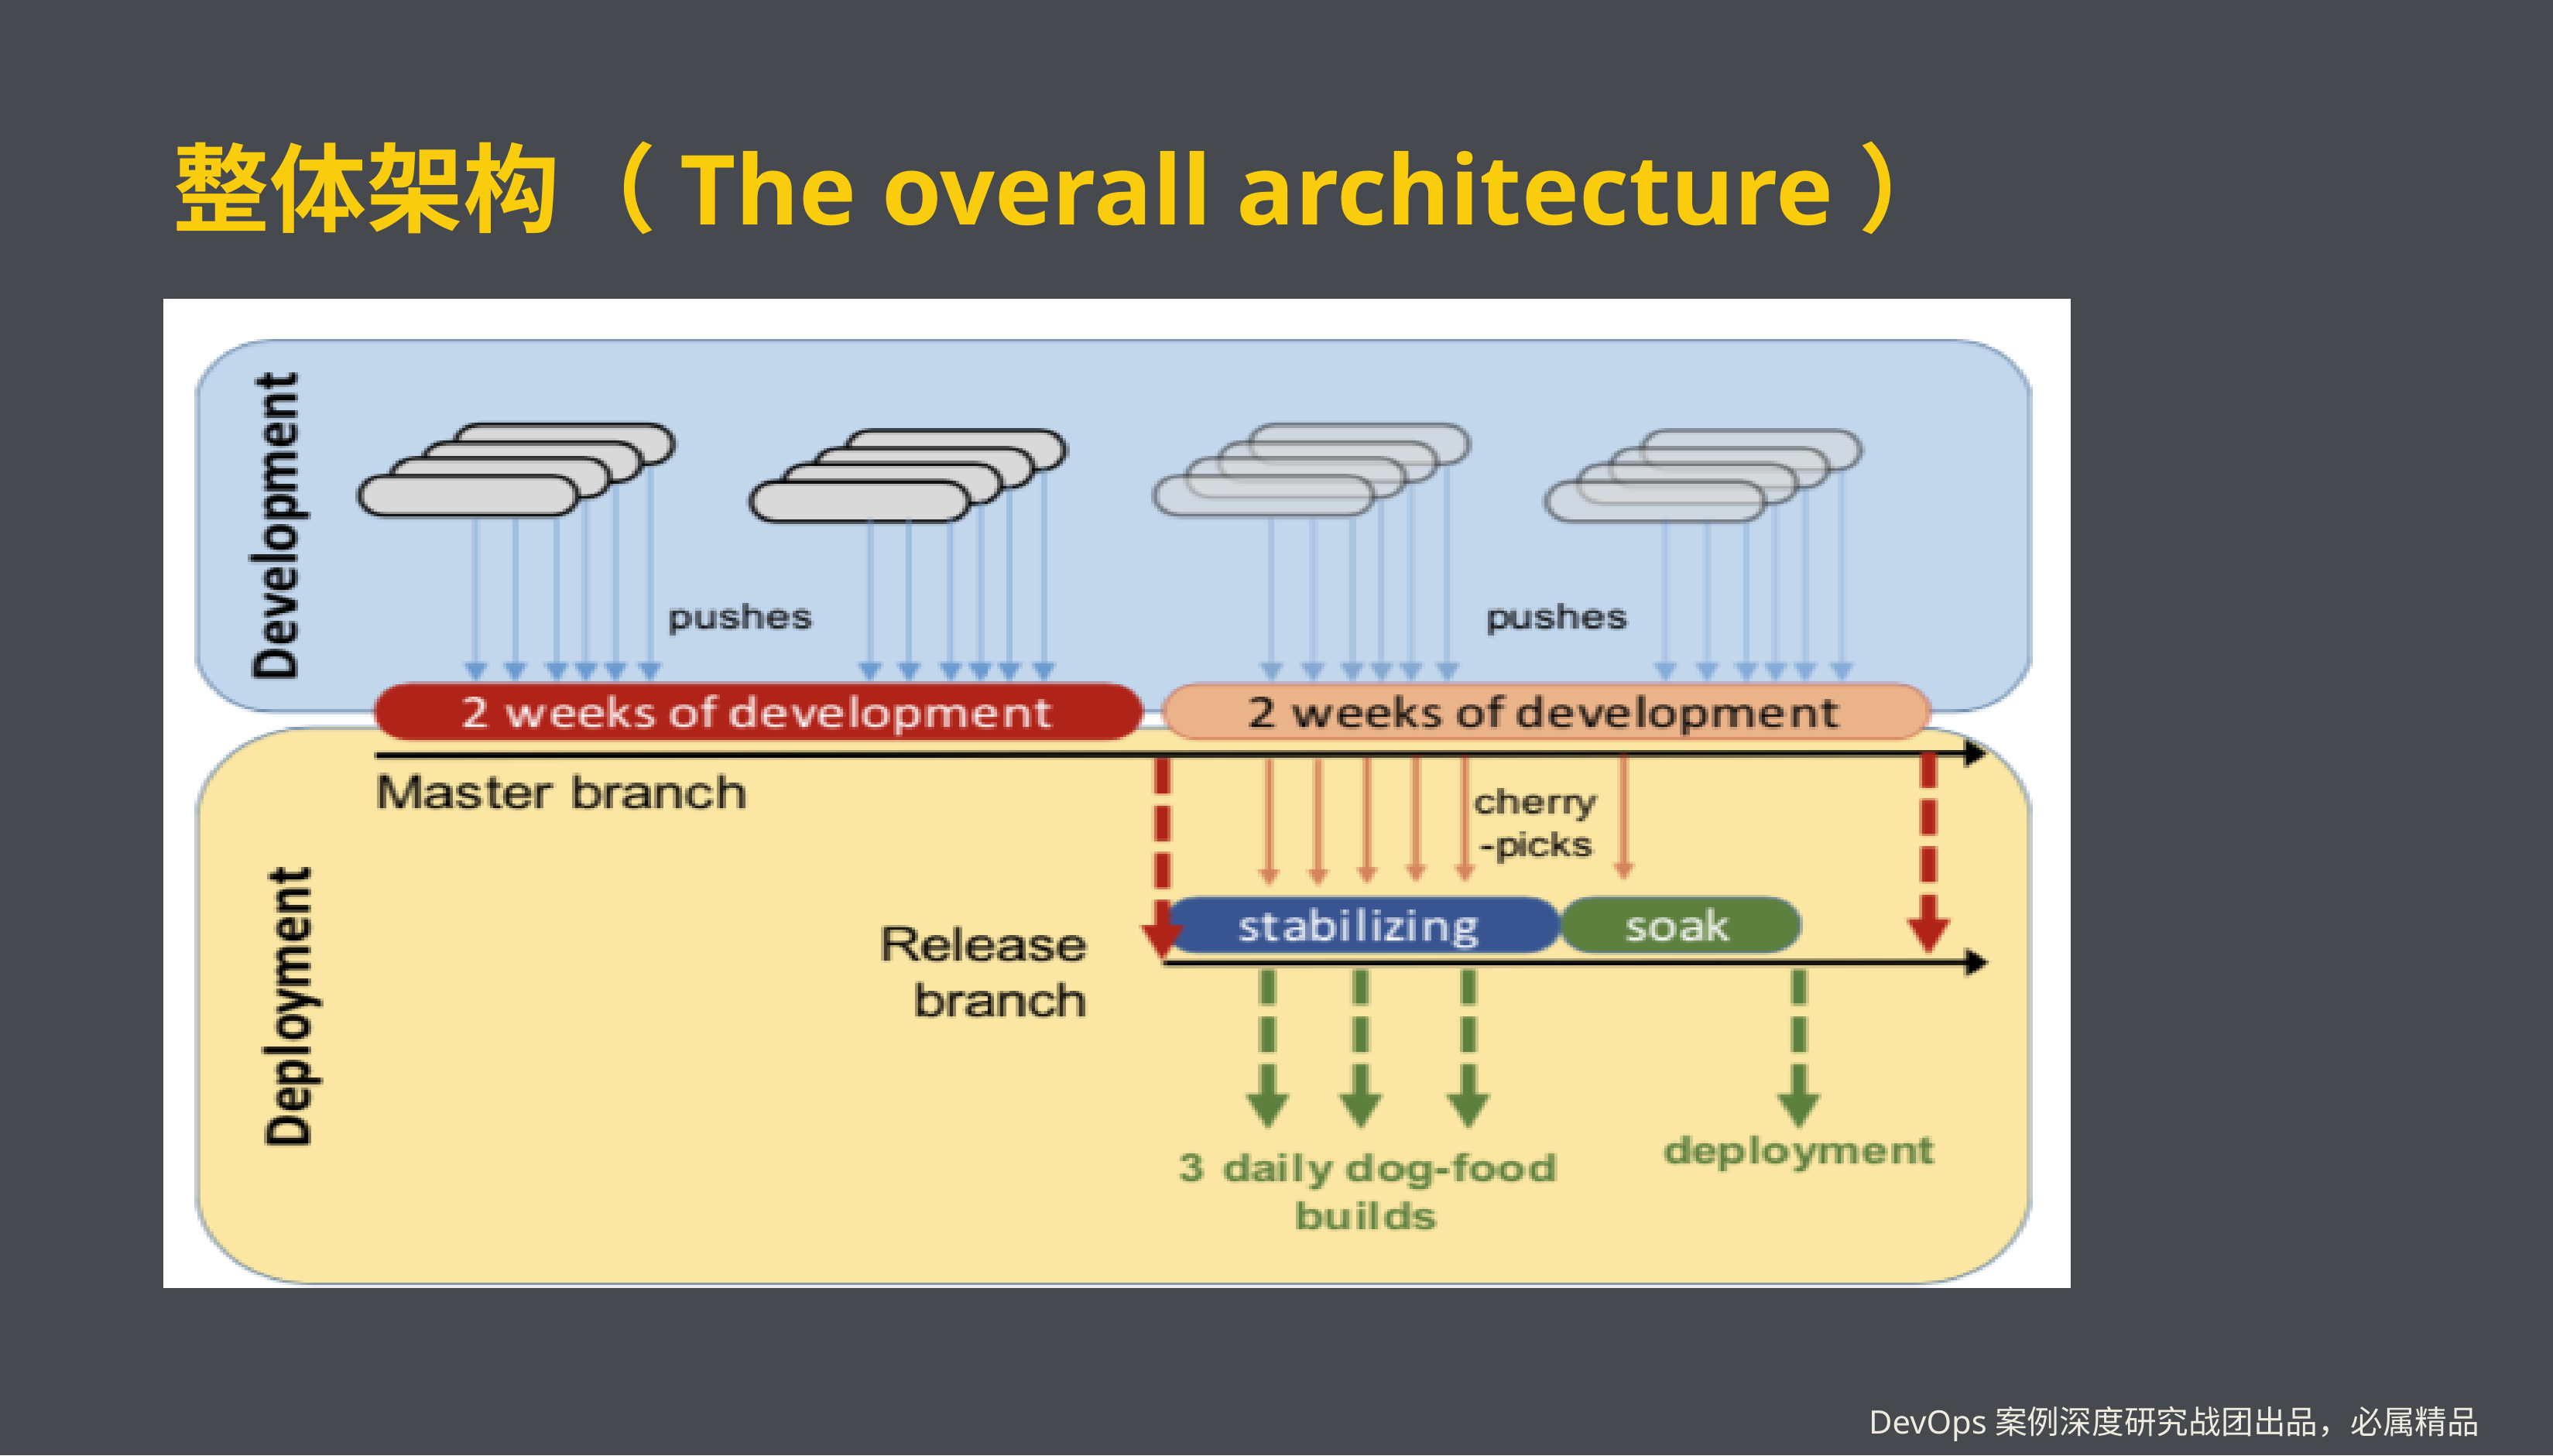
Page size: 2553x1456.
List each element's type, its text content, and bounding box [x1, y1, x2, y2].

title 整体架构（The overall architecture） [127, 128, 2425, 372]
picture [163, 299, 2071, 1288]
